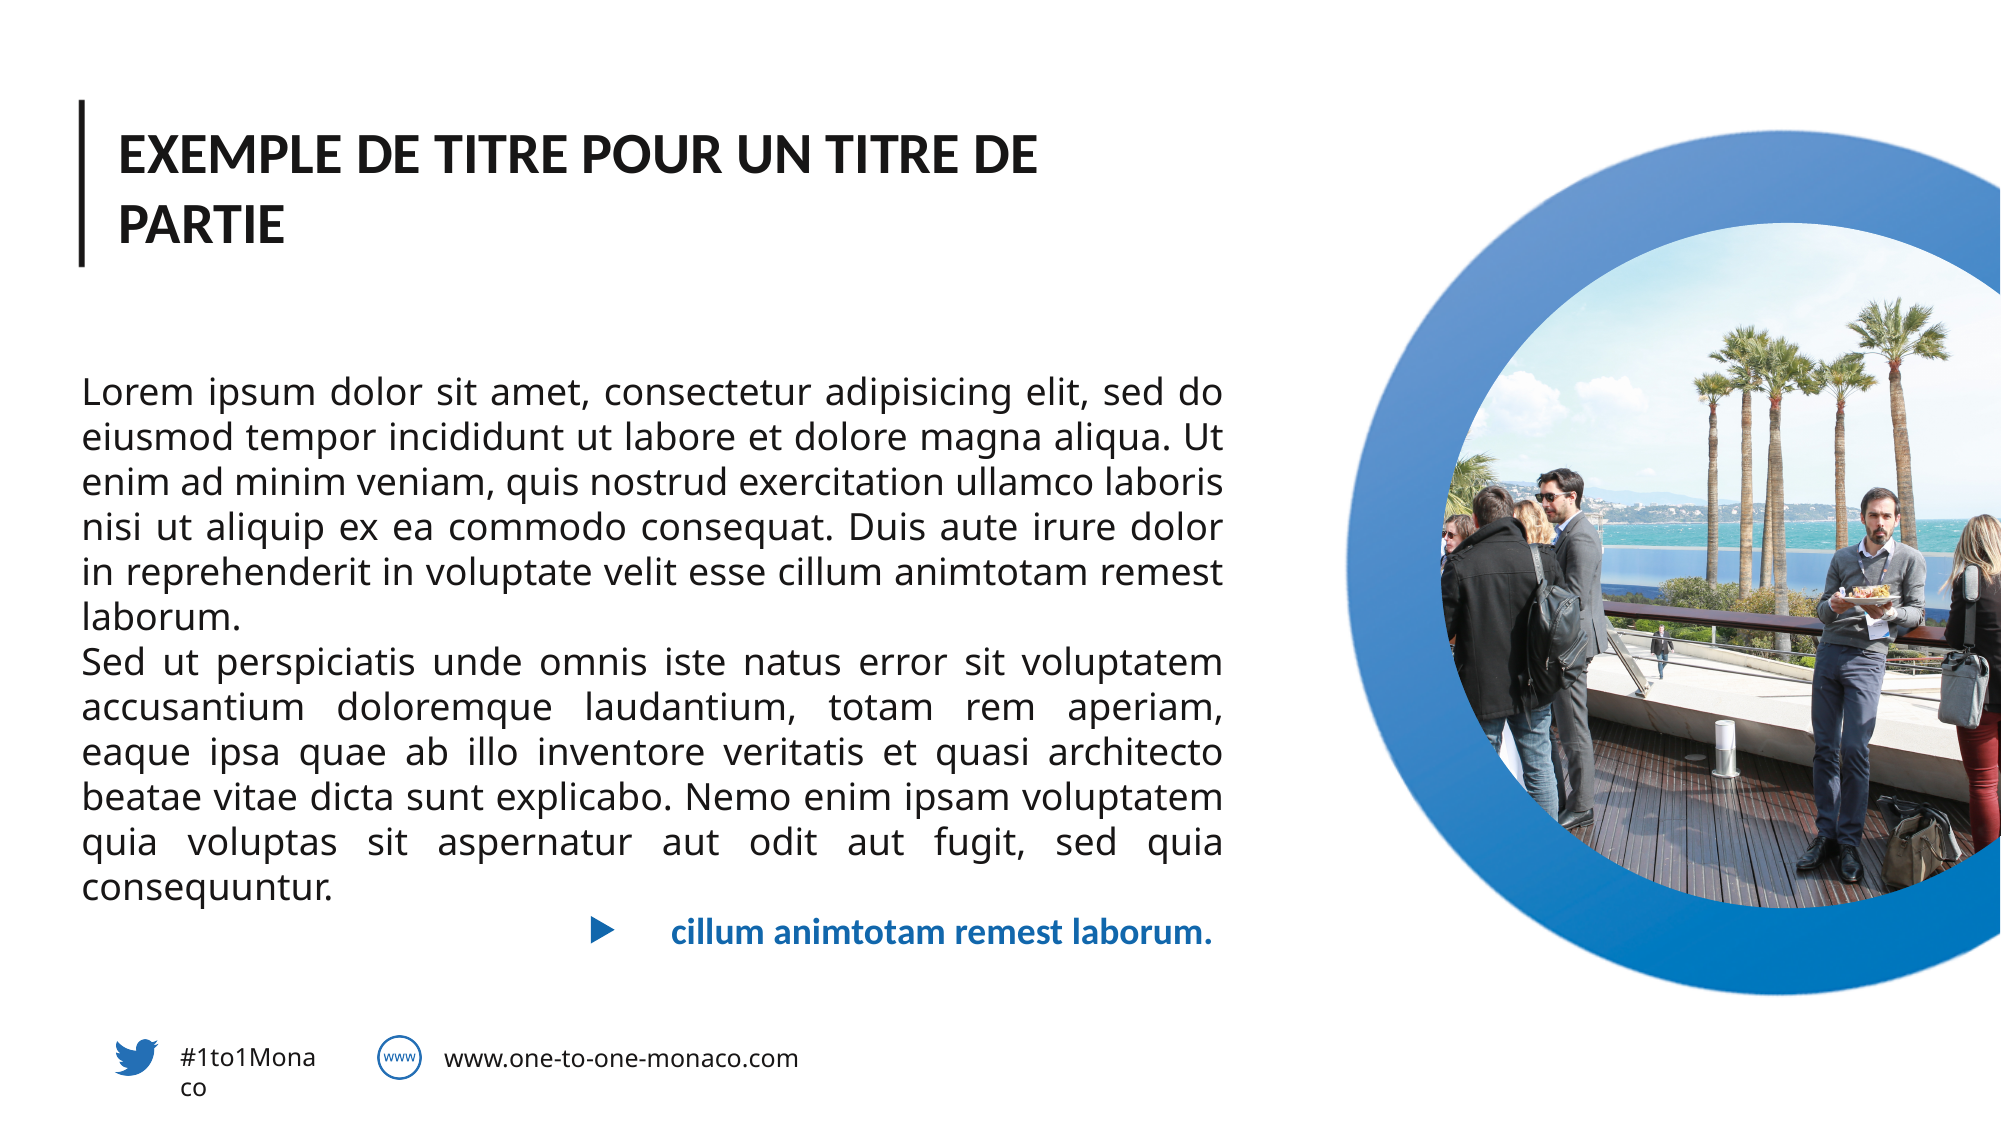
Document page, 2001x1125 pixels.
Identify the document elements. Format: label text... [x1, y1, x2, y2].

text_box [589, 914, 617, 946]
text_box cillum animtotam remest laborum. [656, 899, 1238, 960]
text_box Lorem ipsum dolor sit amet, consectetur adipisicing elit, sed do eiusmod tempor incididunt ut labore et dolore magna aliqua. Ut enim ad minim veniam, quis nostrud exercitation ullamco laboris nisi ut aliquip ex ea commodo consequat. Duis aute irure dolor in reprehenderit in voluptate velit esse cillum animtotam remest laborum. Sed ut perspiciatis unde omnis iste natus error sit voluptatem accusantium doloremque laudantium, totam rem aperiam, eaque ipsa quae ab illo inventore veritatis et quasi architecto beatae vitae dicta sunt explicabo. Nemo enim ipsam voluptatem quia voluptas sit aspernatur aut odit aut fugit, sed quia consequuntur. [66, 360, 1240, 916]
picture [0, 0, 2001, 1125]
text_box EXEMPLE DE TITRE POUR UN TITRE DE PARTIE [104, 108, 1225, 263]
